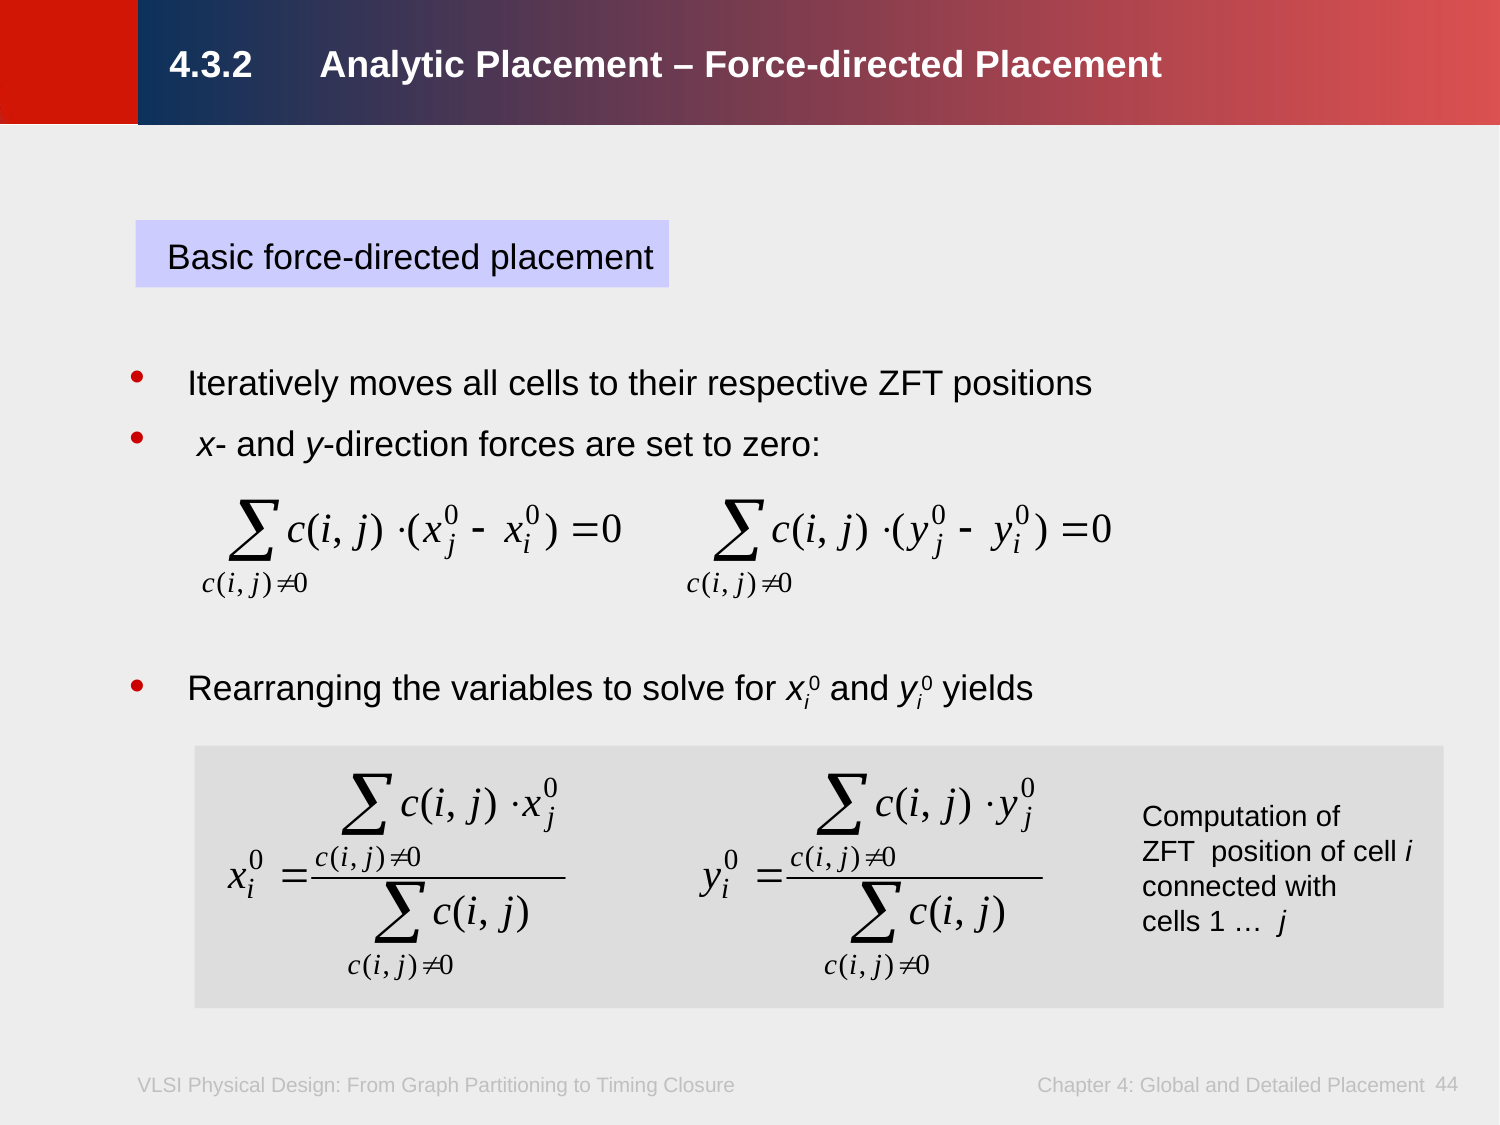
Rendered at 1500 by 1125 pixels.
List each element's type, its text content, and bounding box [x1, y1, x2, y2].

list Iteratively moves all cells to their respective ZFT positions x- and y-direction forces are set to zero: Rearranging the variables to solve for xi0 and yi0 yields [99, 433, 1444, 485]
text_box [678, 492, 1121, 610]
text_box Basic force-directed placement [135, 220, 669, 288]
slide_number 44 [1297, 1061, 1475, 1109]
text_box Computation of ZFT position of cell i connected with cells 1 … j [1127, 790, 1447, 977]
list Iteratively moves all cells to their respective ZFT positions x- and y-direction forces are set to zero: Rearranging the variables to solve for xi0 and yi0 yields [99, 486, 1444, 638]
list Iteratively moves all cells to their respective ZFT positions x- and y-direction forces are set to zero: Rearranging the variables to solve for xi0 and yi0 yields [99, 351, 1444, 432]
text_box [194, 492, 632, 610]
title 4.3.2 Analytic Placement – Force-directed Placement [138, 0, 1500, 125]
list Iteratively moves all cells to their respective ZFT positions x- and y-direction forces are set to zero: Rearranging the variables to solve for xi0 and yi0 yields [99, 639, 1444, 1071]
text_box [690, 763, 1054, 993]
picture [0, 0, 138, 124]
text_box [218, 762, 577, 993]
